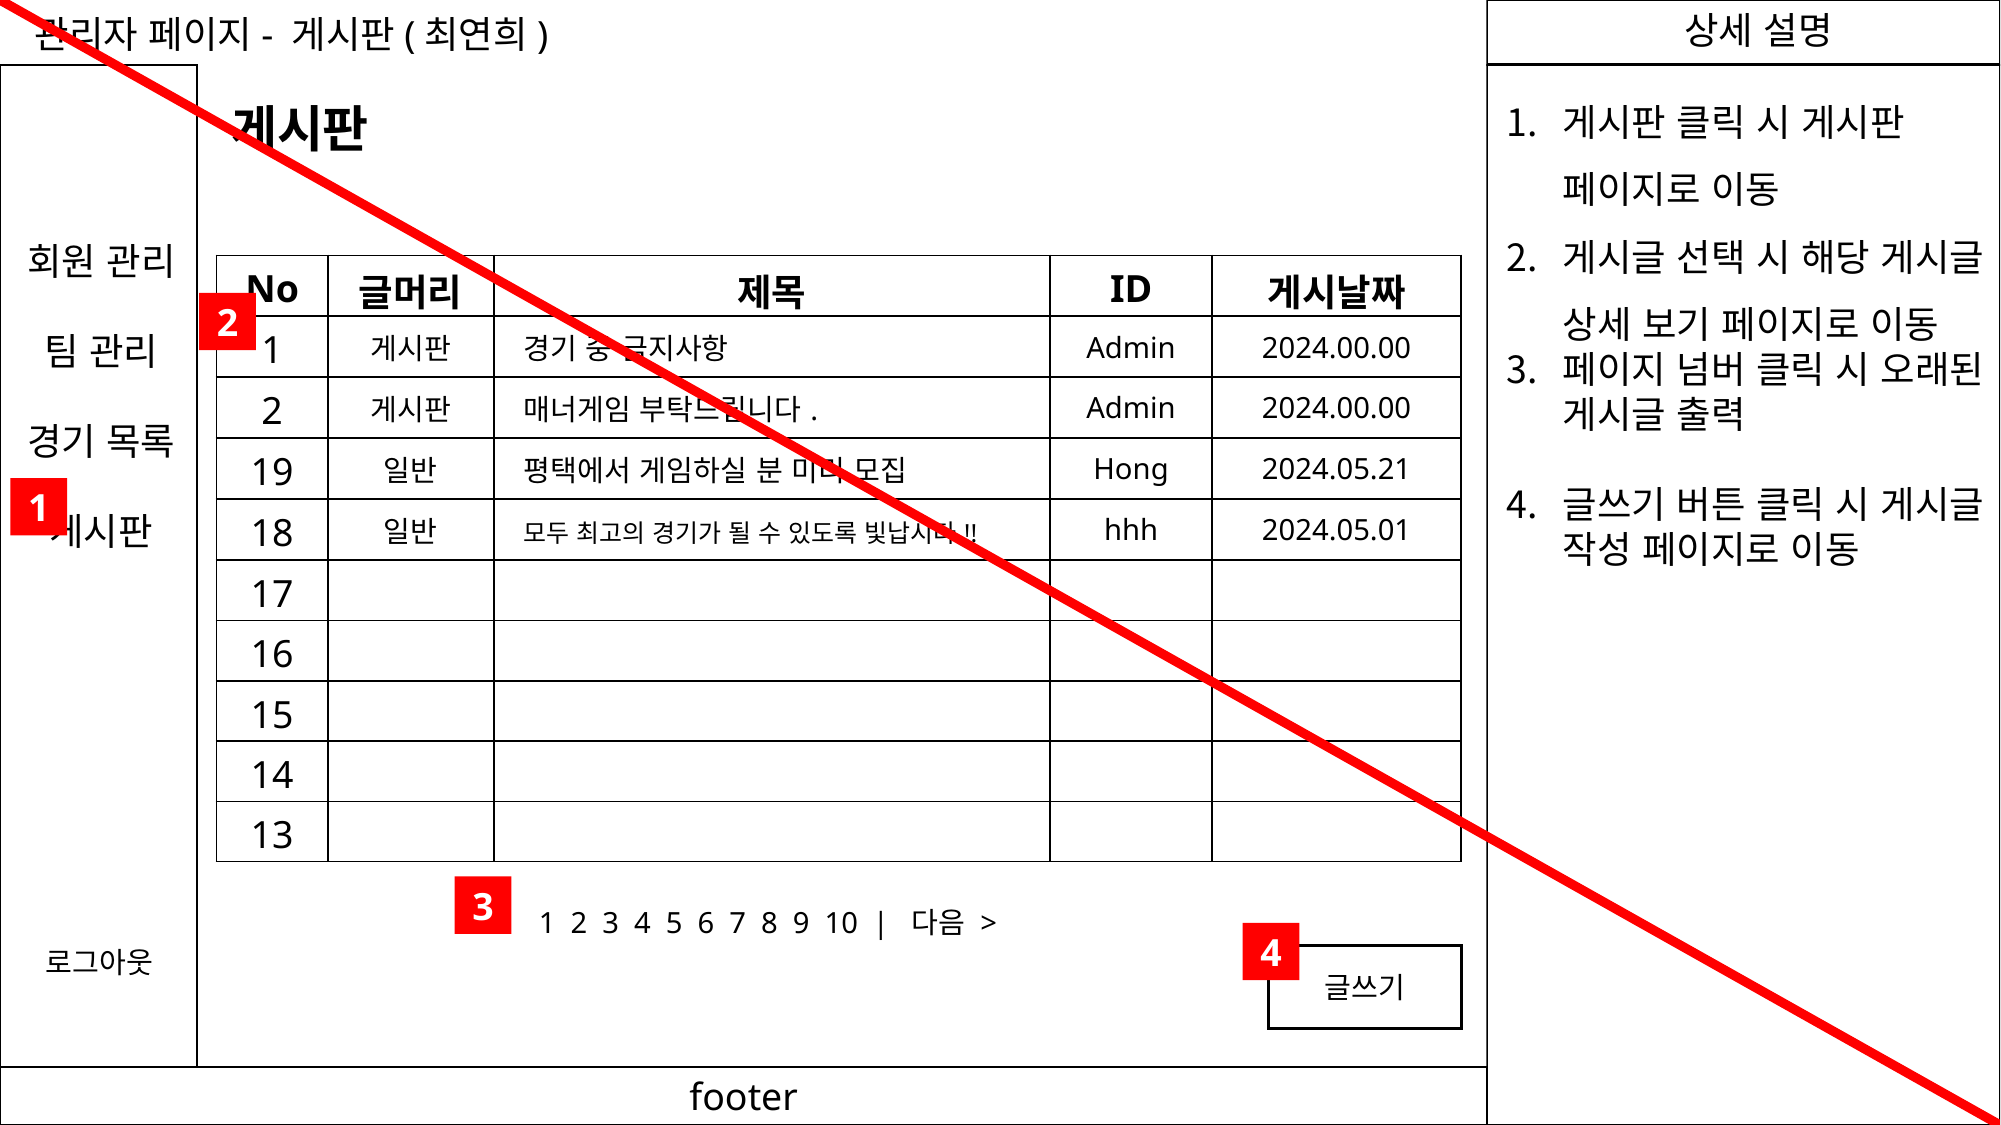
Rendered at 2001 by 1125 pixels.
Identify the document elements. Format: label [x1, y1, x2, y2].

text_box [0, 0, 2000, 1125]
